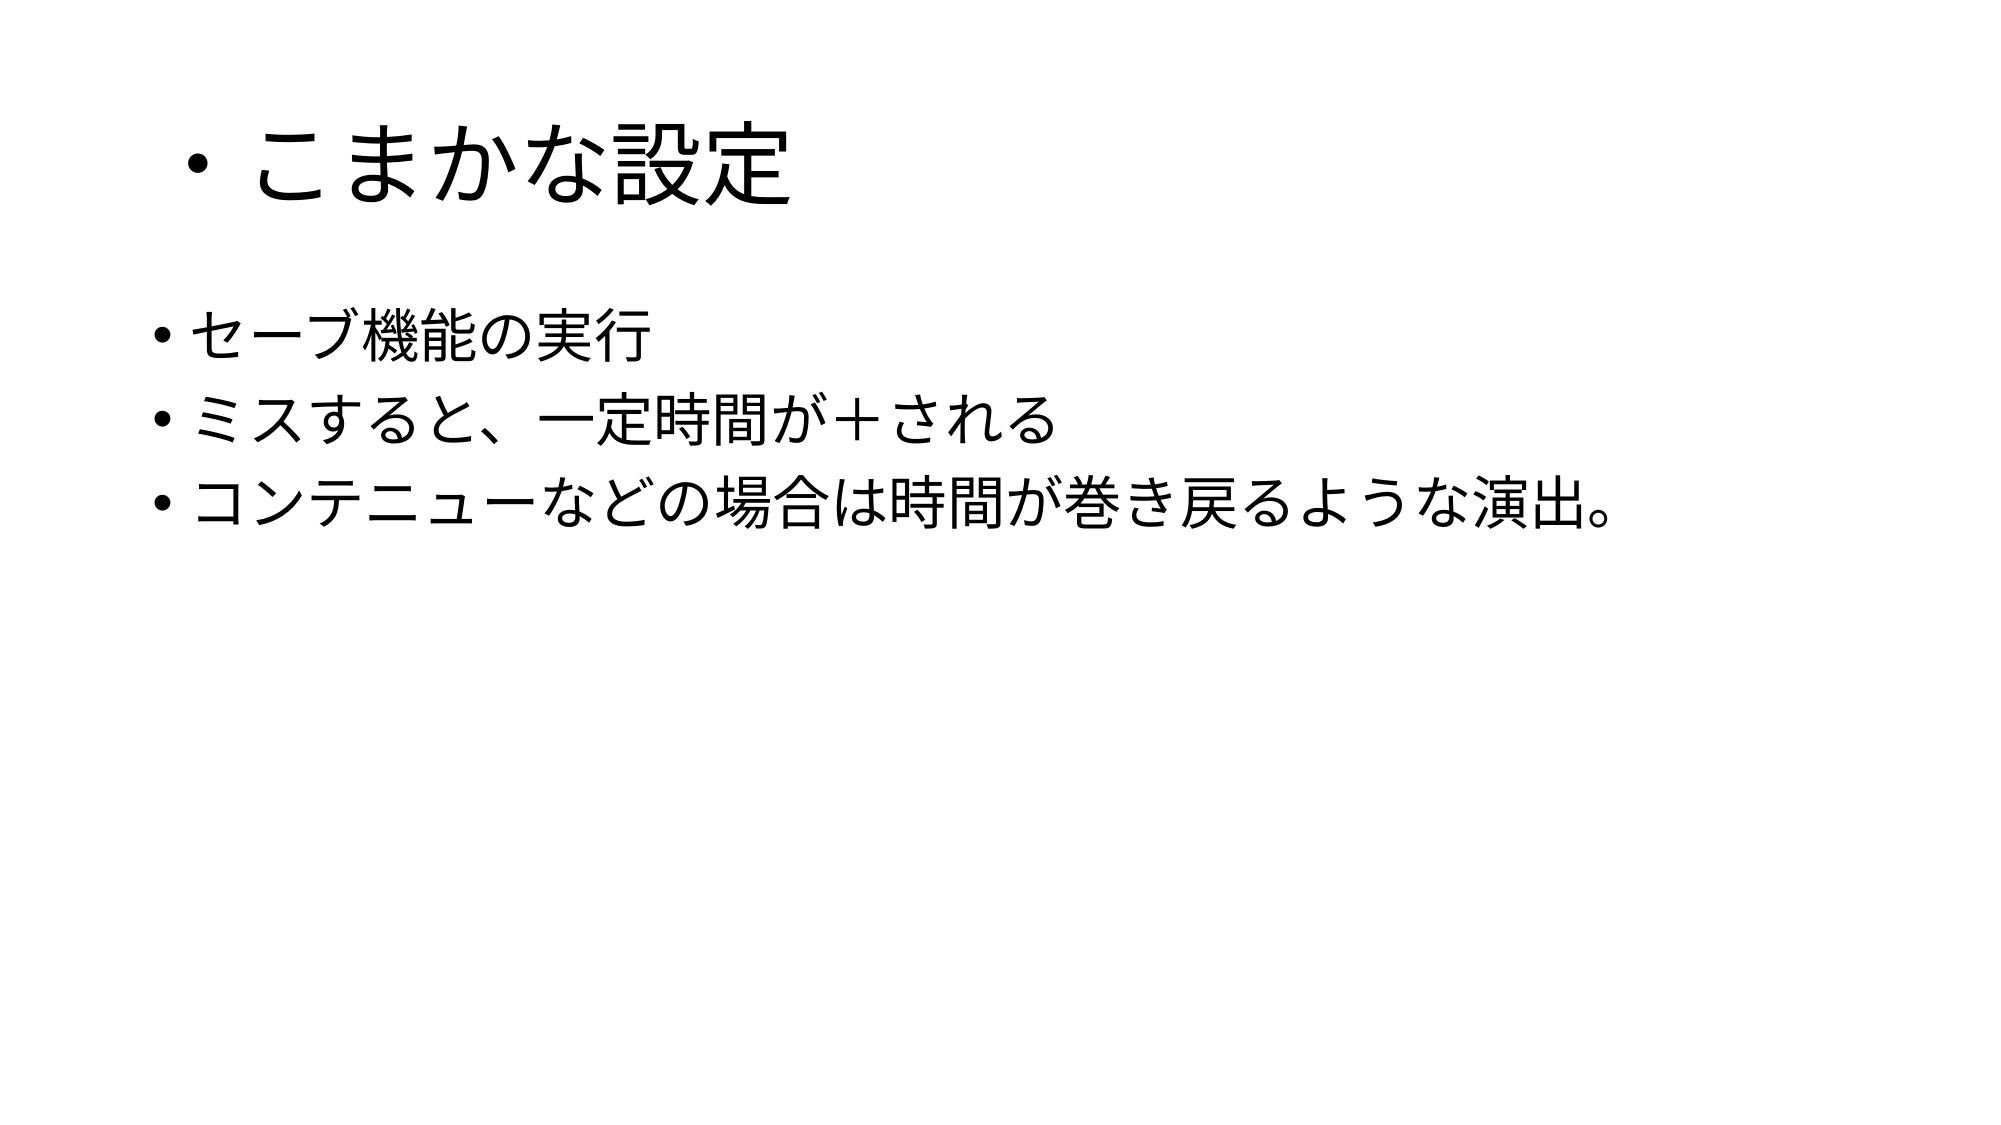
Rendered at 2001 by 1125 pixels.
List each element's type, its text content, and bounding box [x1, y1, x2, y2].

title ・こまかな設定 [137, 59, 1863, 278]
list セーブ機能の実行 ミスすると、一定時間が＋される コンテニューなどの場合は時間が巻き戻るような演出。 [137, 299, 1863, 1014]
